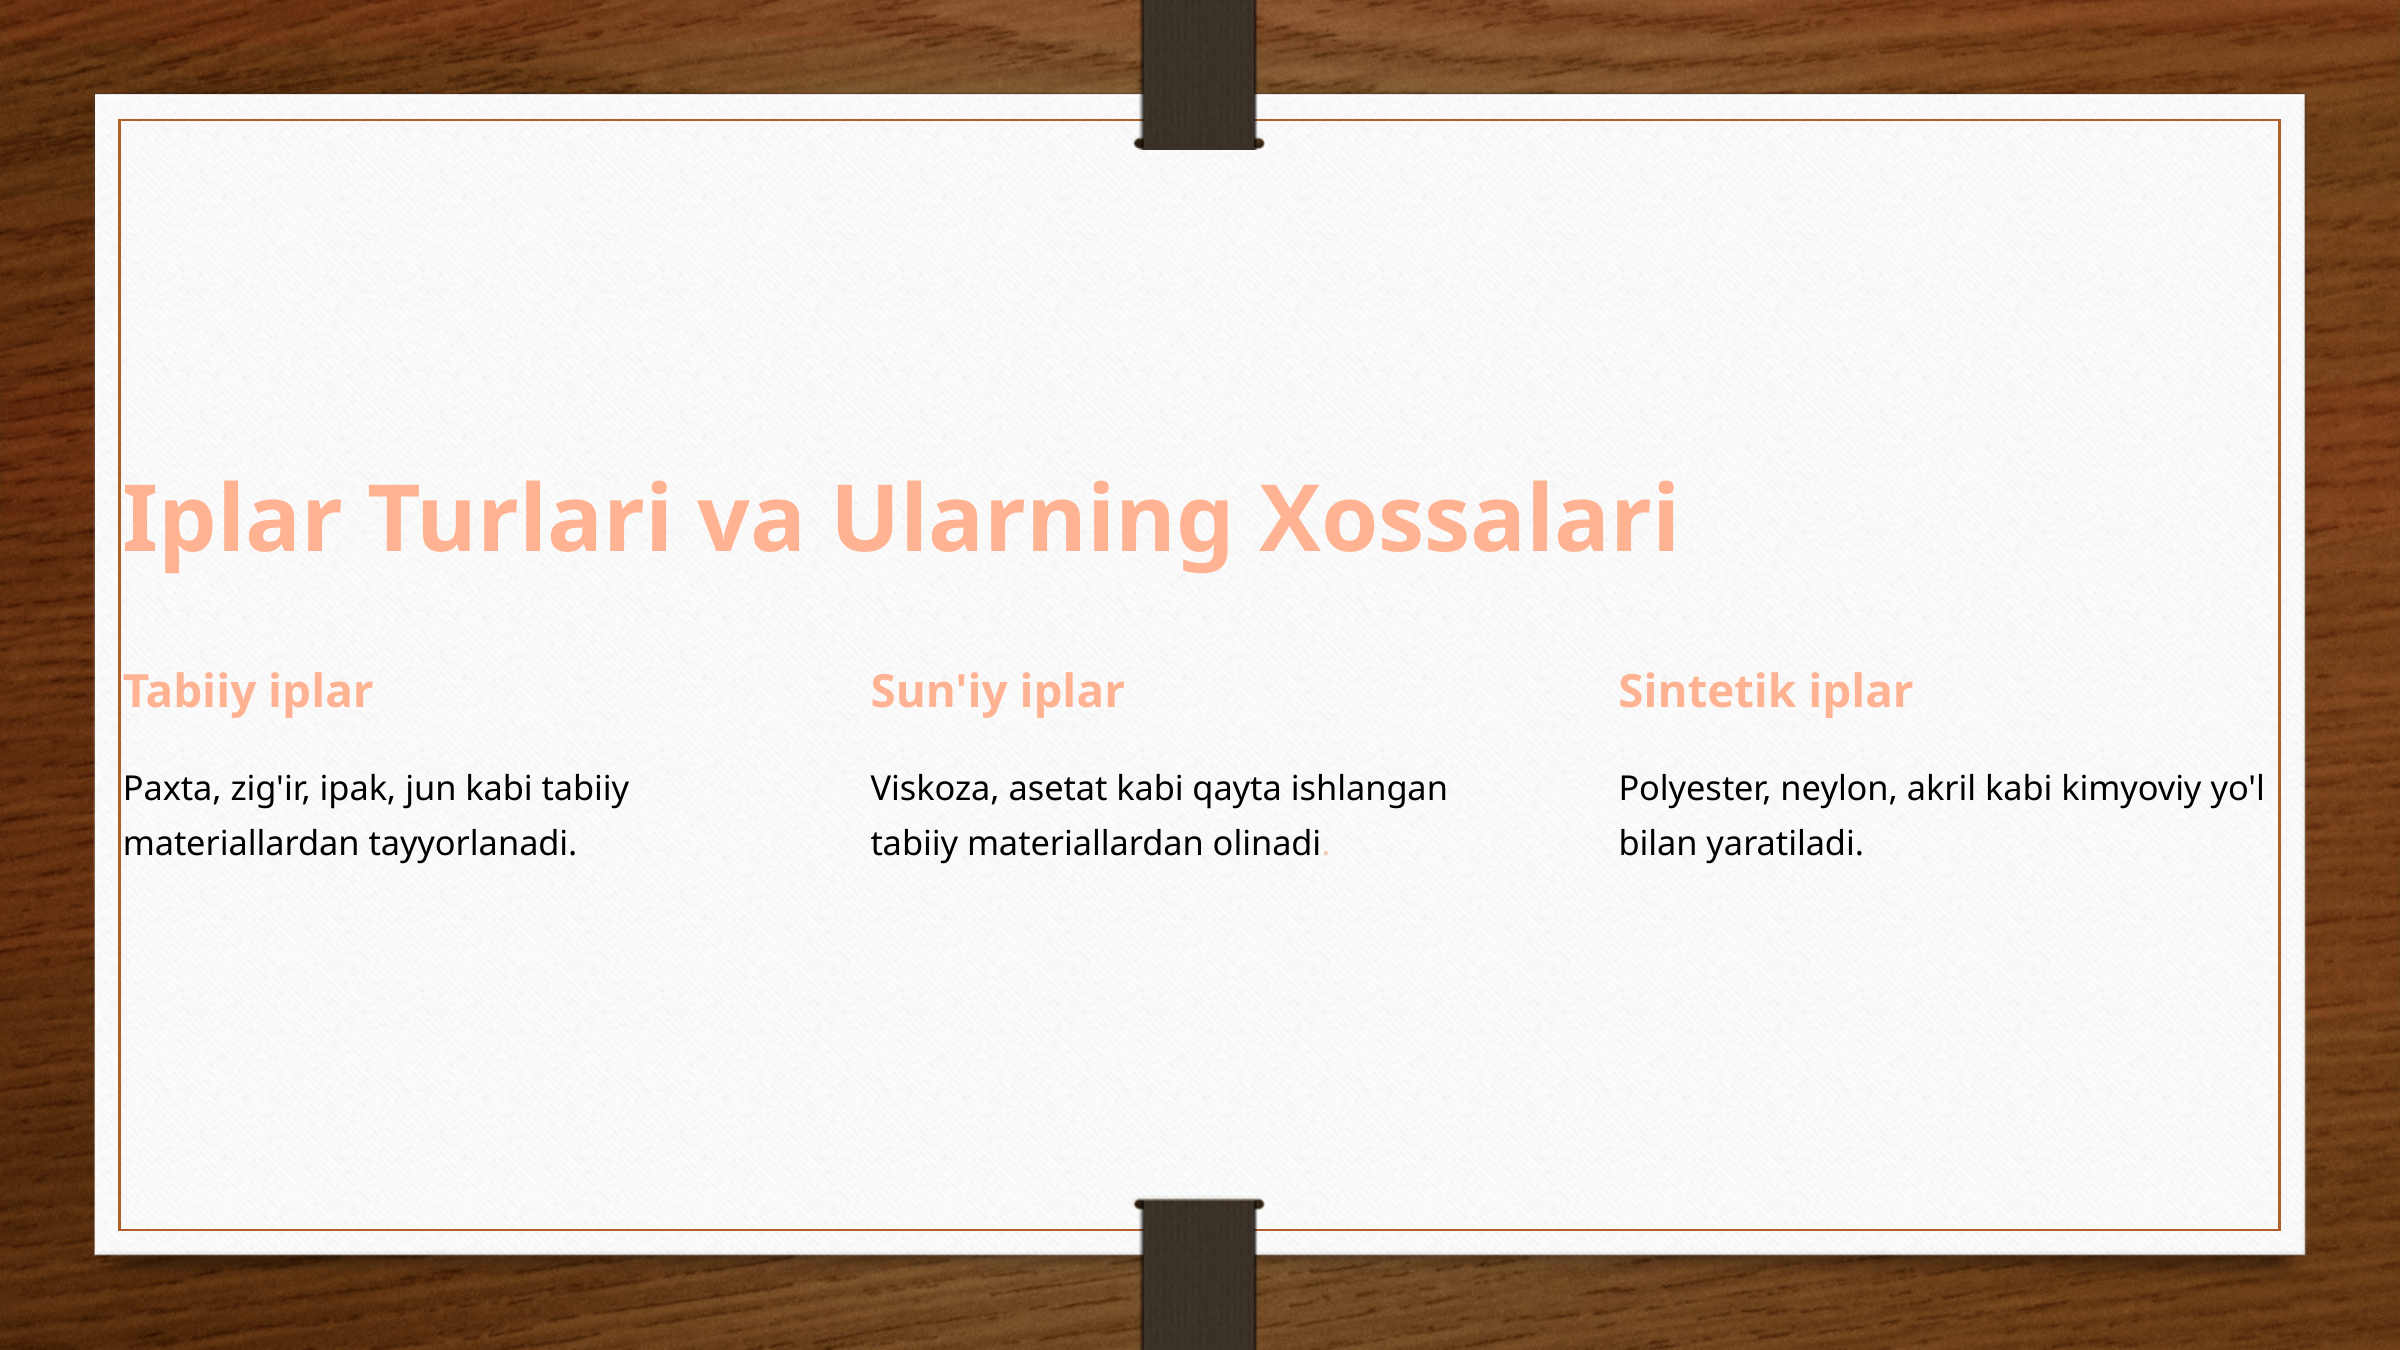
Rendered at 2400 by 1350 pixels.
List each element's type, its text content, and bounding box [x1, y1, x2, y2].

text_box Sun'iy iplar [870, 658, 1339, 718]
text_box Polyester, neylon, akril kabi kimyoviy yo'l bilan yaratiladi. [1618, 752, 2280, 865]
text_box Sintetik iplar [1618, 658, 2087, 718]
picture [121, 0, 2278, 1229]
picture [1258, 0, 2400, 1350]
text_box Iplar Turlari va Ularning Xossalari [122, 453, 1660, 571]
text_box Paxta, zig'ir, ipak, jun kabi tabiiy materiallardan tayyorlanadi. [122, 752, 784, 865]
picture [1139, 1201, 1257, 1350]
picture [0, 0, 1138, 1350]
text_box Tabiiy iplar [122, 658, 592, 718]
text_box Viskoza, asetat kabi qayta ishlangan tabiiy materiallardan olinadi. [870, 752, 1532, 865]
